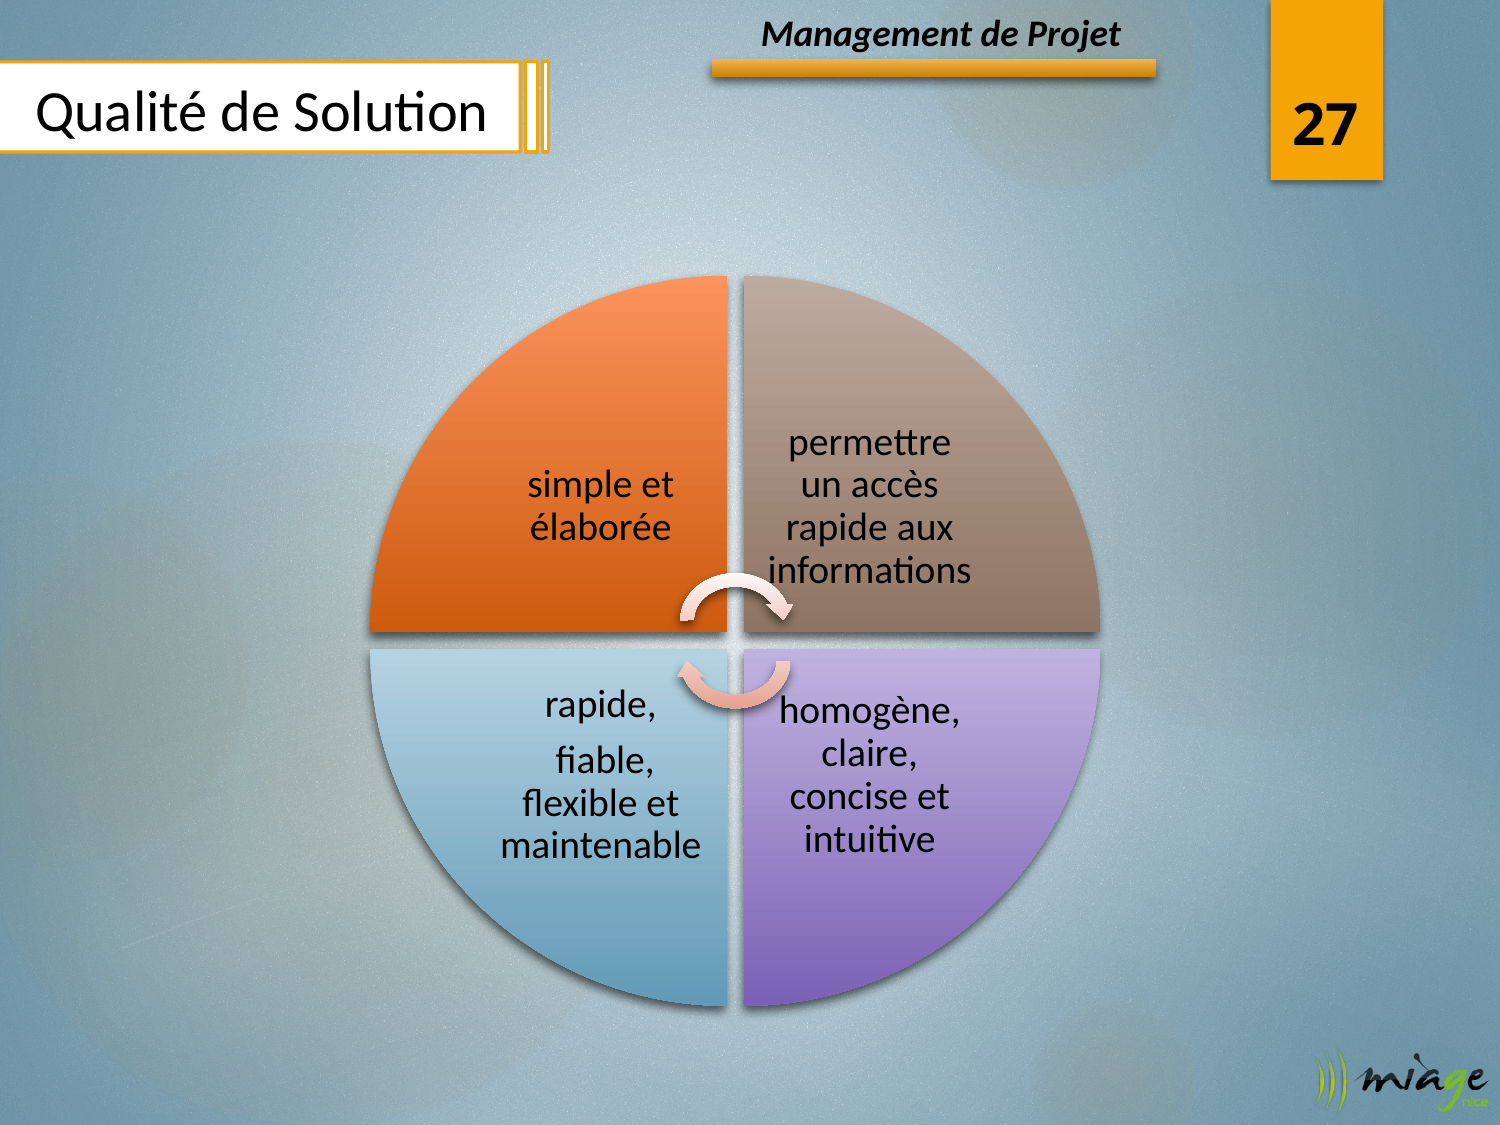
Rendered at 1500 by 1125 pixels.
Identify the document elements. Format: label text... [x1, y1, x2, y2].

slide_number 27 [1273, 48, 1378, 175]
text_box [0, 60, 522, 154]
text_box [162, 228, 1308, 1054]
text_box Management de Projet [745, 1, 1137, 62]
picture [1310, 1042, 1489, 1120]
text_box [711, 59, 1157, 77]
title Qualité de Solution [20, 65, 518, 144]
text_box [524, 60, 539, 154]
text_box [541, 60, 550, 154]
